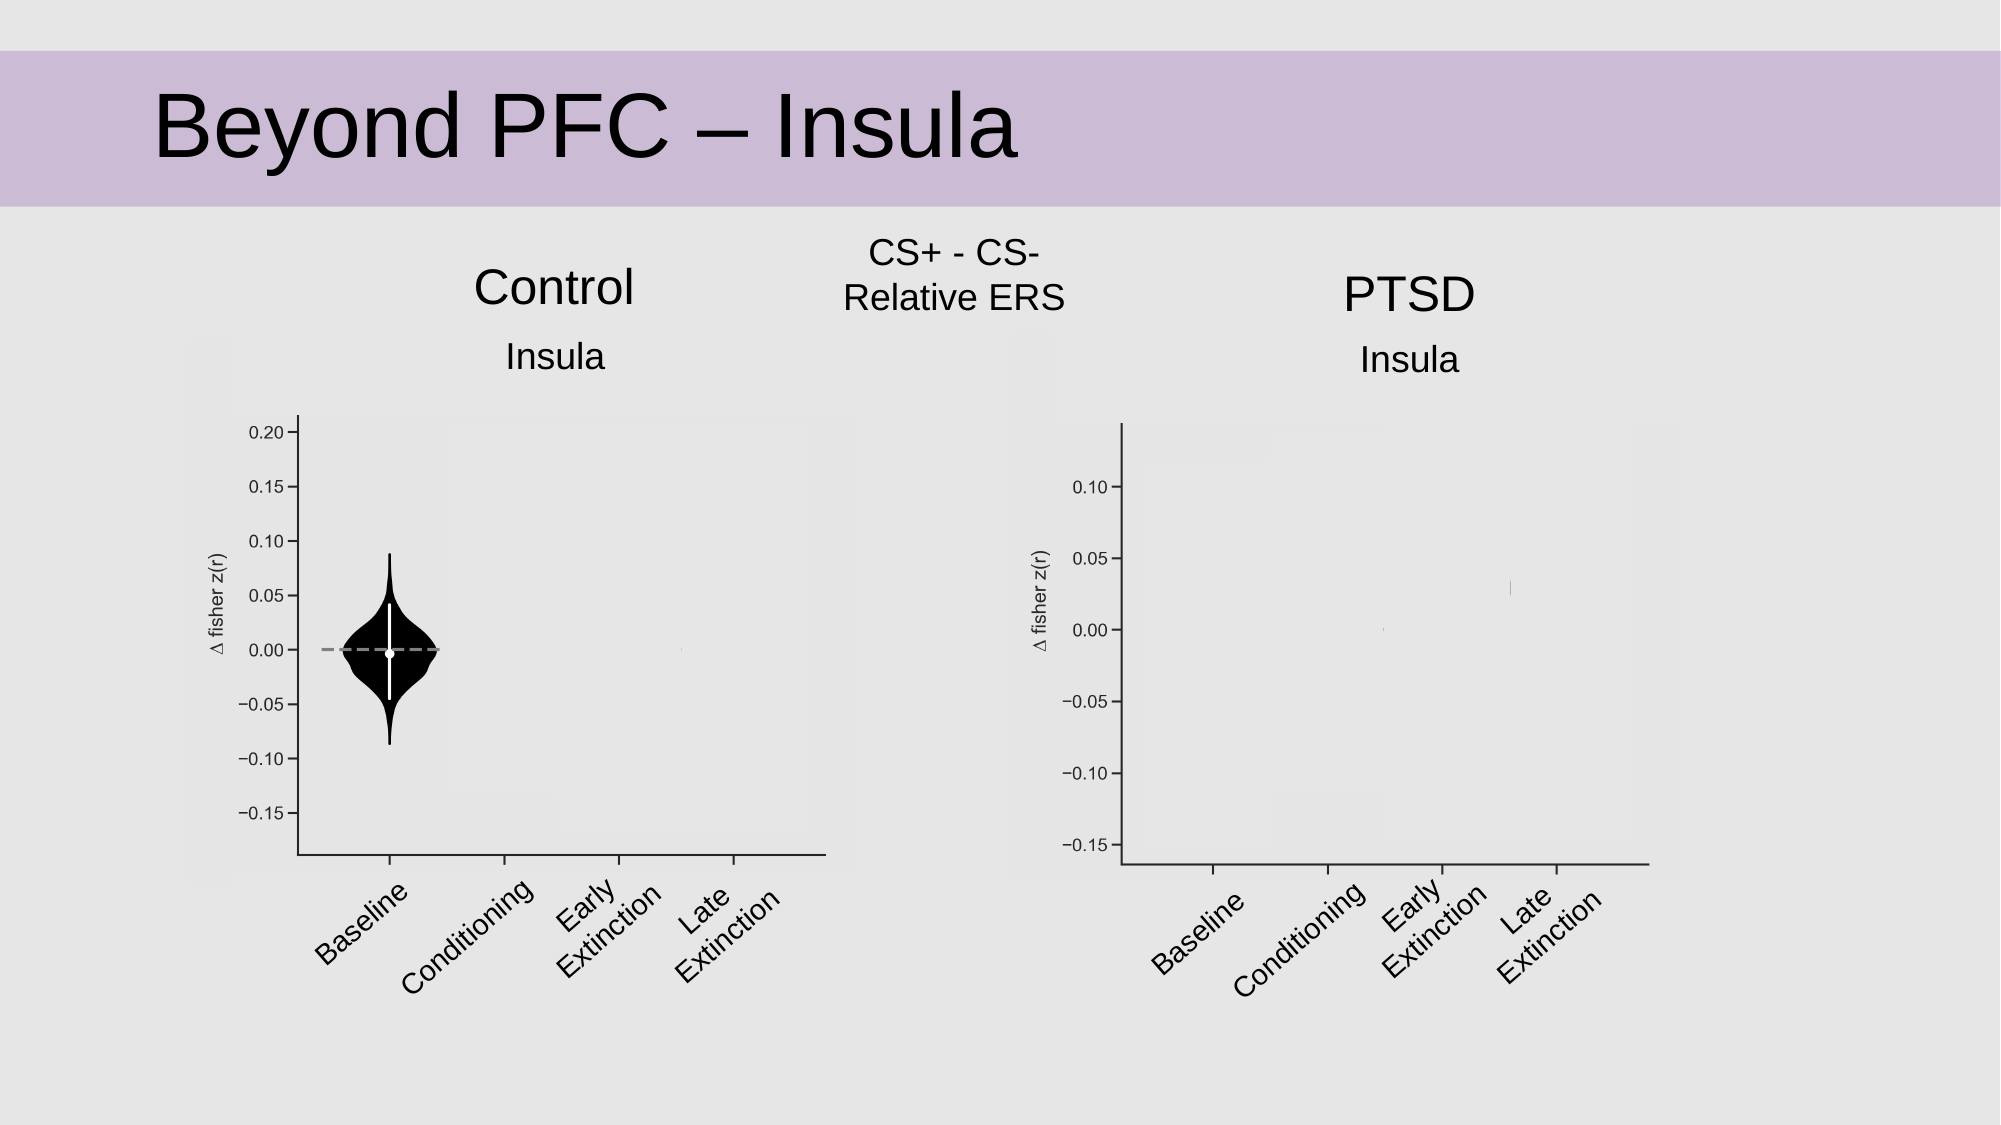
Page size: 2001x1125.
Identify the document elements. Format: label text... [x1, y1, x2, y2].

text_box Control [458, 246, 650, 322]
text_box PTSD [1328, 254, 1492, 330]
title Beyond PFC – Insula [137, 19, 1863, 237]
text_box Early Extinction [1334, 879, 1505, 1001]
text_box Insula [1345, 327, 1475, 388]
text_box Baseline [1127, 879, 1267, 998]
text_box Early Extinction [508, 871, 681, 1001]
text_box Insula [490, 324, 621, 384]
text_box Late Extinction [1449, 879, 1624, 1006]
picture [1013, 334, 1679, 879]
text_box Conditioning [1207, 879, 1384, 1022]
picture [190, 337, 856, 882]
text_box CS+ - CS- Relative ERS [828, 220, 1081, 326]
text_box Late Extinction [627, 871, 802, 1006]
text_box Baseline [290, 871, 431, 988]
text_box Conditioning [375, 871, 554, 1019]
